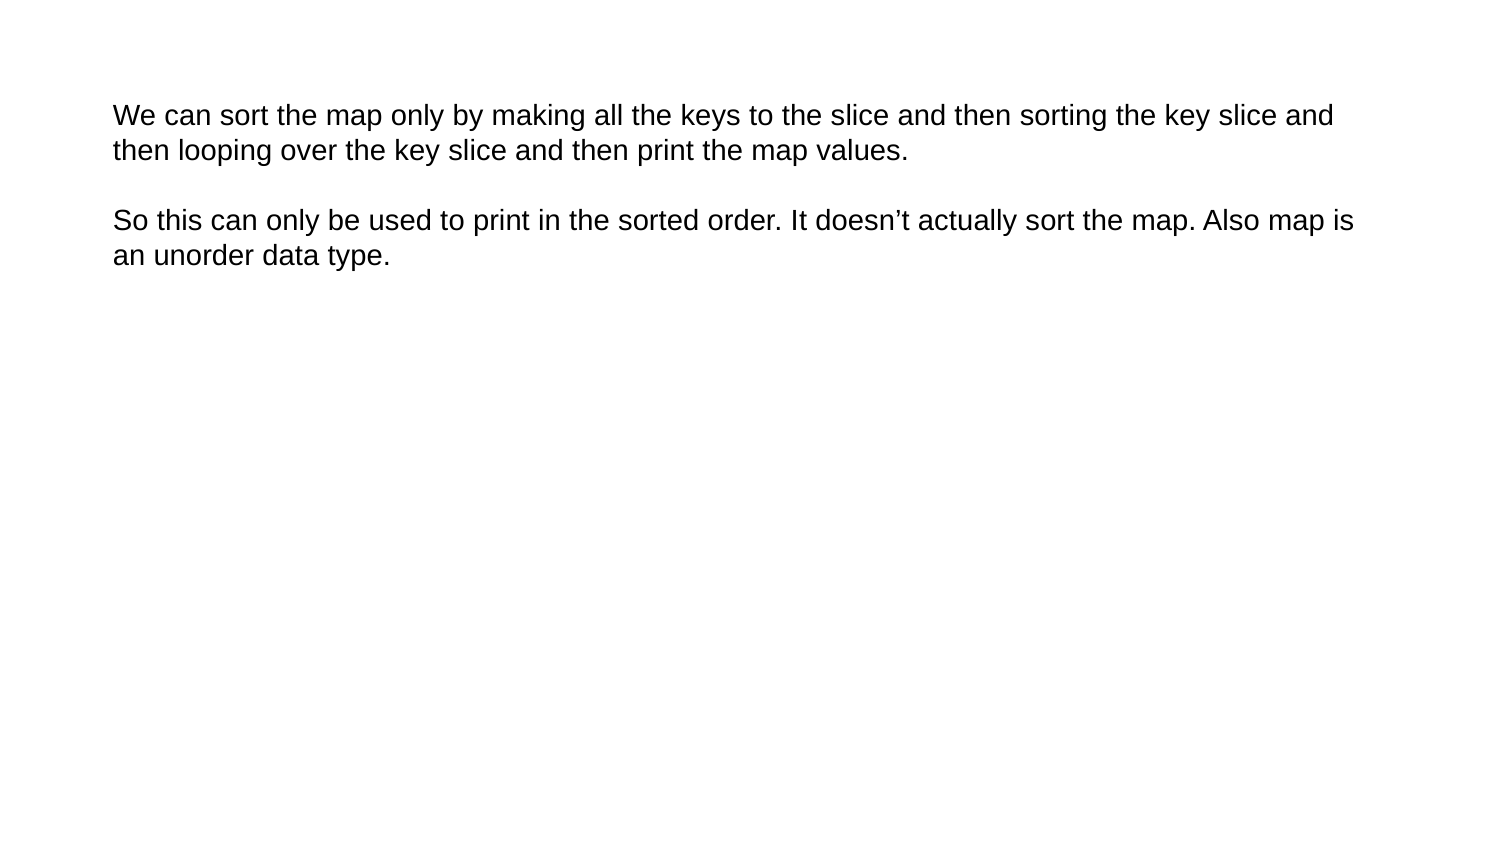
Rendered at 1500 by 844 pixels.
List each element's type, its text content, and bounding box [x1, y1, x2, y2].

text_box We can sort the map only by making all the keys to the slice and then sorting the key slice and then looping over the key slice and then print the map values. So this can only be used to print in the sorted order. It doesn’t actually sort the map. Also map is an unorder data type. [97, 81, 1387, 287]
